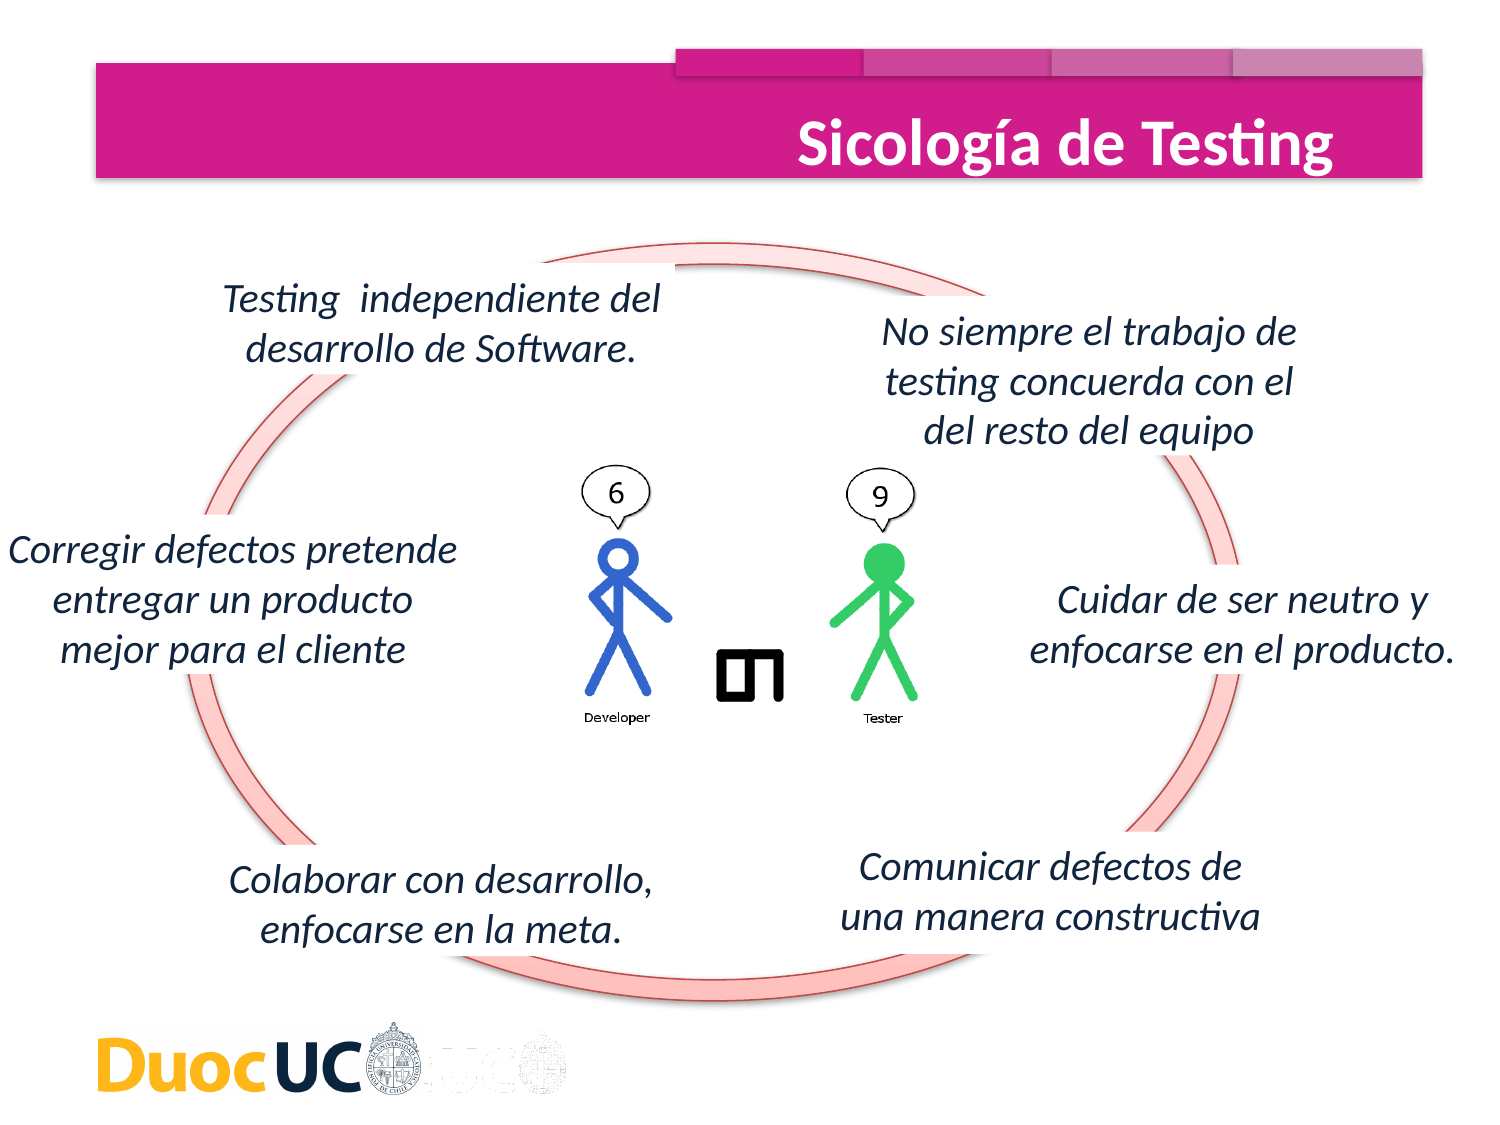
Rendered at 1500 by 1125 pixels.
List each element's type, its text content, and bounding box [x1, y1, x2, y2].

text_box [0, 242, 1477, 1002]
picture [96, 1021, 566, 1095]
title Sicología de Testing [0, 45, 1350, 233]
